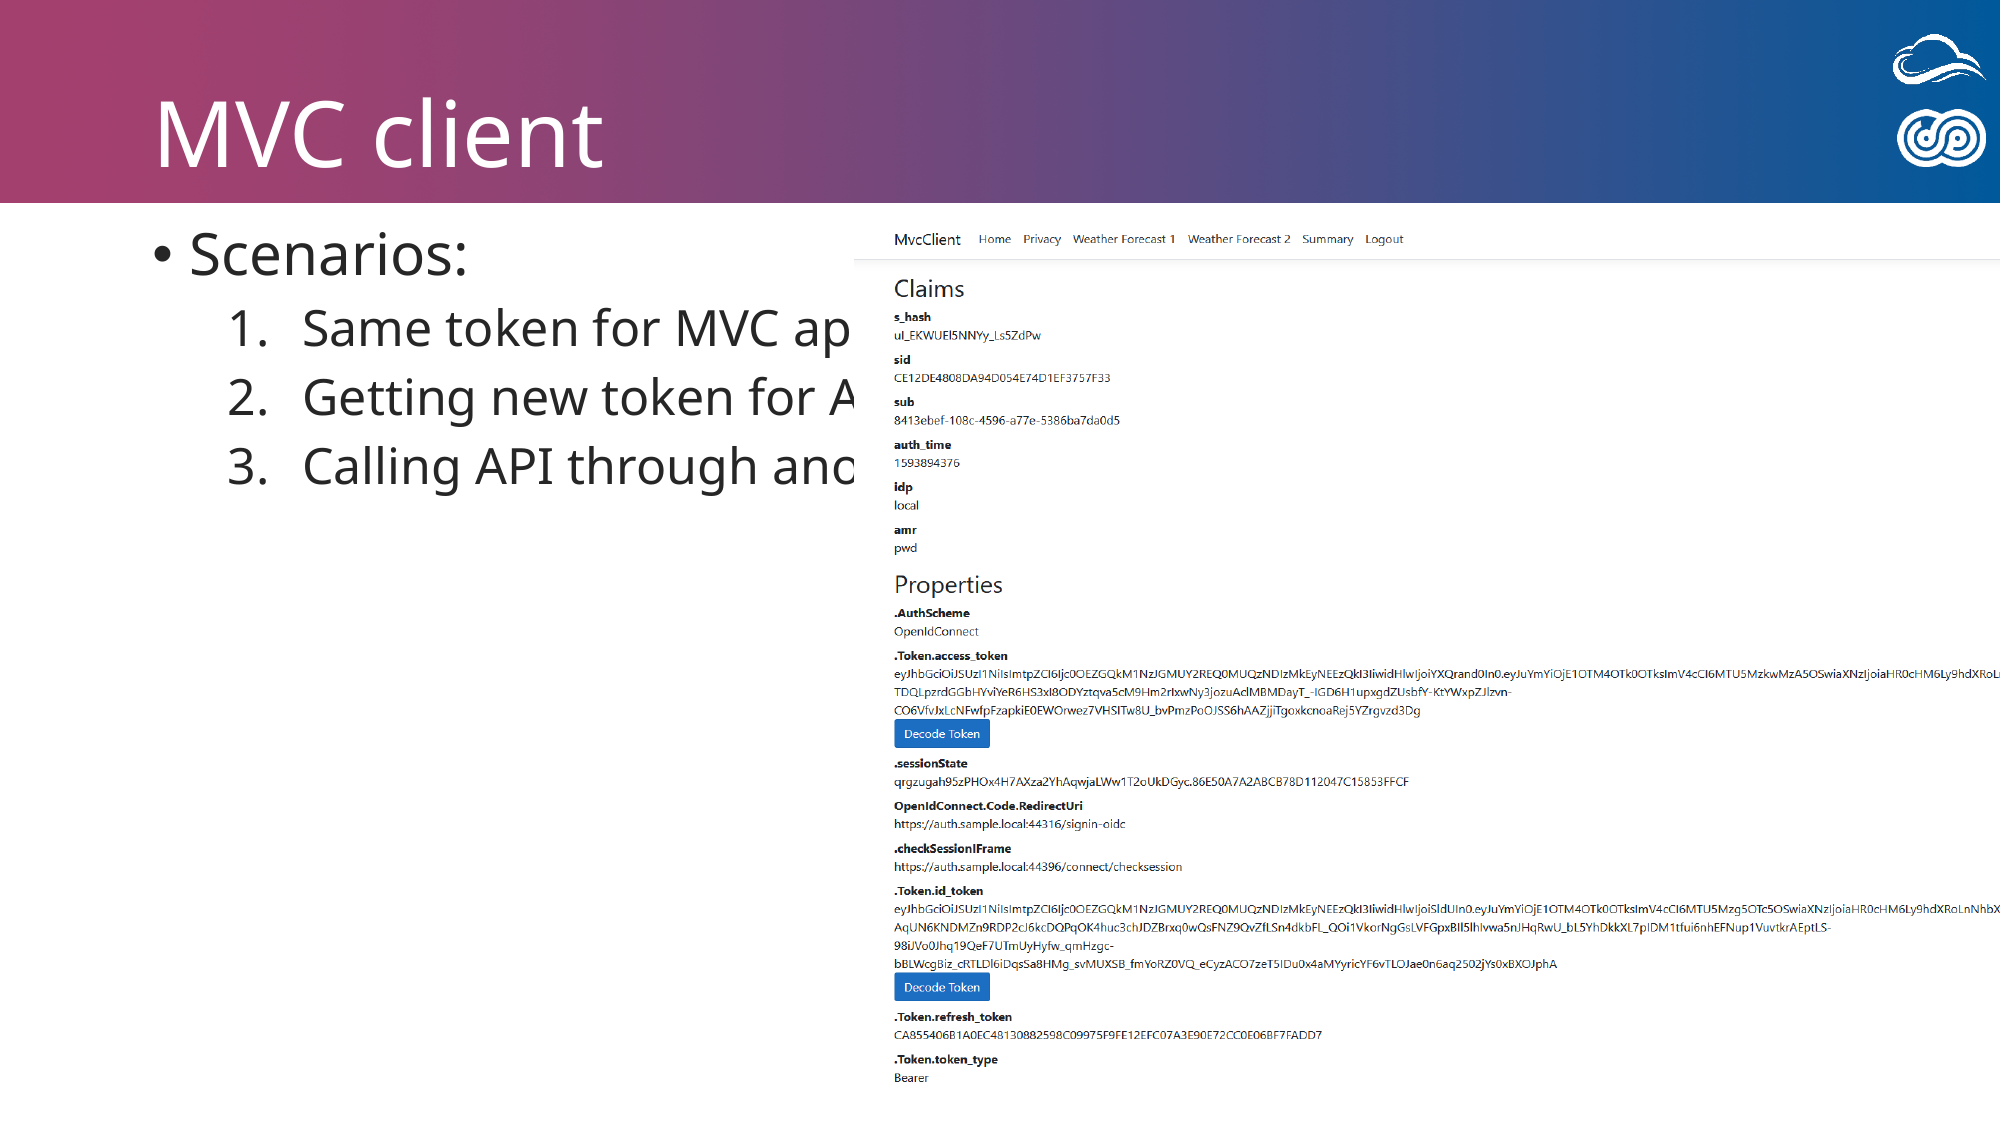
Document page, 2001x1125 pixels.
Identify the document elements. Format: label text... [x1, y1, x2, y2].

picture [0, 0, 2000, 203]
list Scenarios: Same token for MVC app and API Getting new token for API Calling API through another API [137, 217, 854, 1071]
title MVC client [137, 59, 1863, 203]
picture [854, 217, 2000, 1086]
